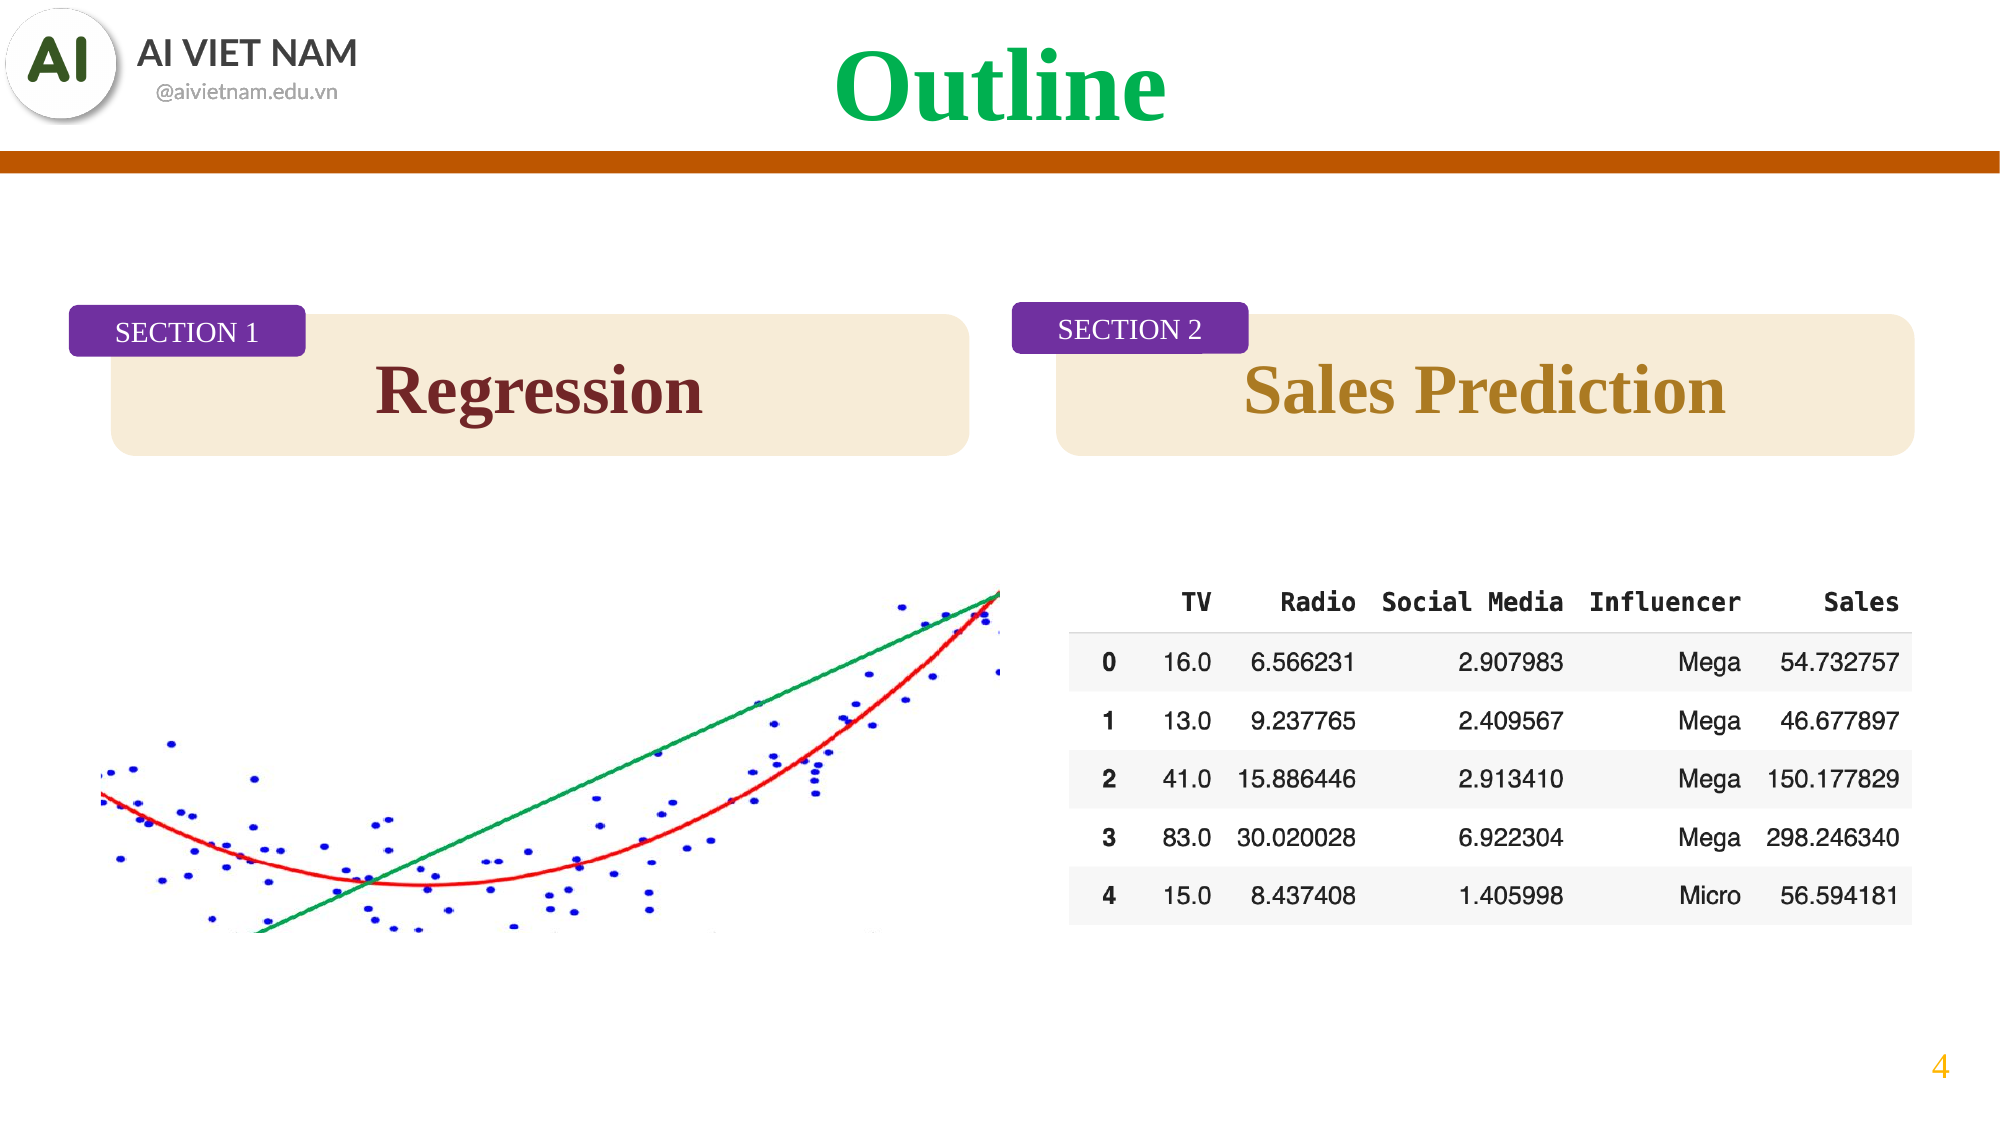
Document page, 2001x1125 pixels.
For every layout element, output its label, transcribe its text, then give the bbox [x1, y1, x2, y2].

picture [1057, 564, 1914, 933]
text_box [0, 152, 2000, 175]
slide_number 4 [1881, 1003, 2000, 1125]
text_box SECTION 1 [66, 302, 308, 359]
text_box Sales Prediction [1055, 313, 1916, 457]
text_box Regression [110, 313, 971, 457]
text_box SECTION 2 [1009, 299, 1251, 356]
picture [100, 584, 1001, 933]
text_box Outline [0, 8, 2000, 152]
